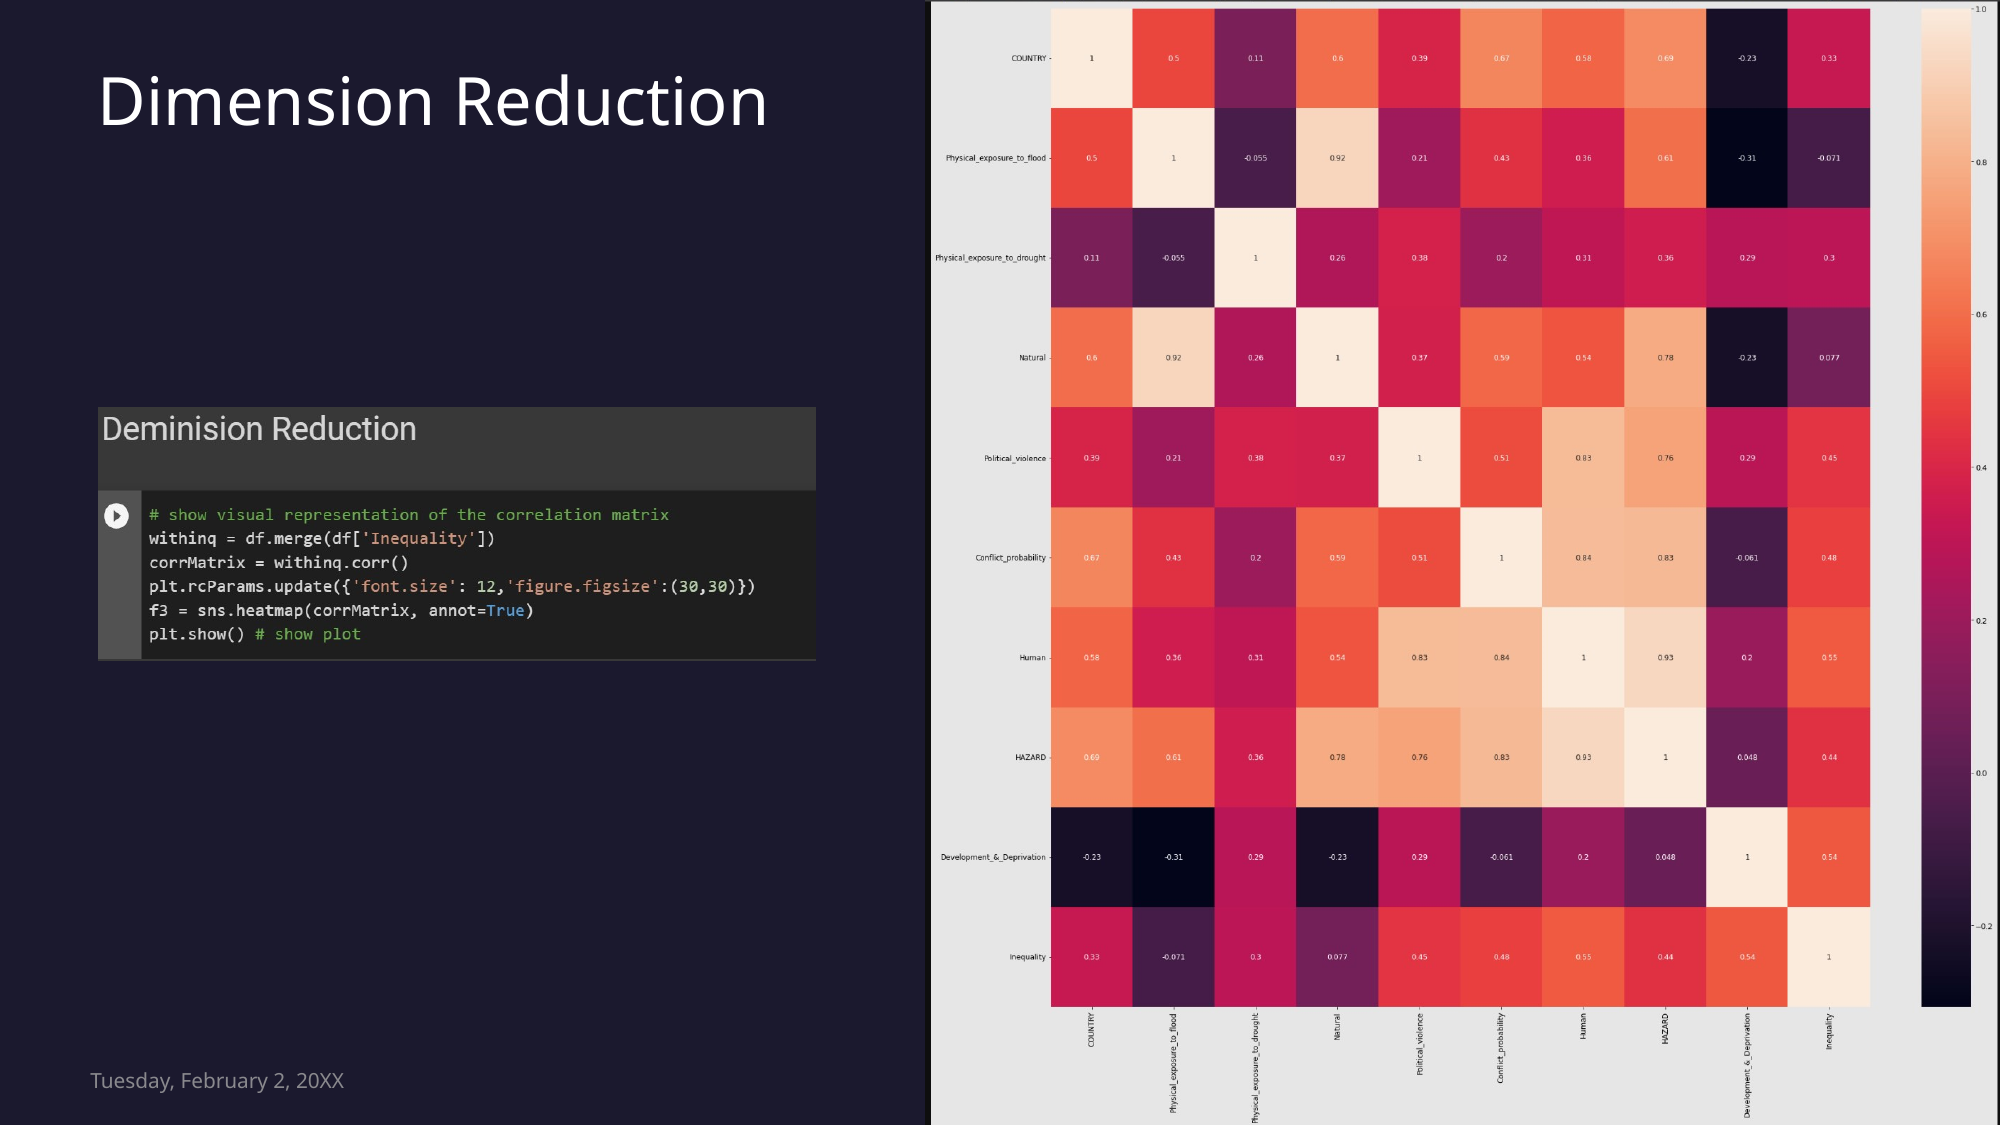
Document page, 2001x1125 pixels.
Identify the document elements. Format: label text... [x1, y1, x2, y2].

picture [97, 407, 816, 661]
picture [925, 0, 2000, 1125]
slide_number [90, 1067, 522, 1093]
text_box Dimension Reduction [97, 55, 925, 140]
